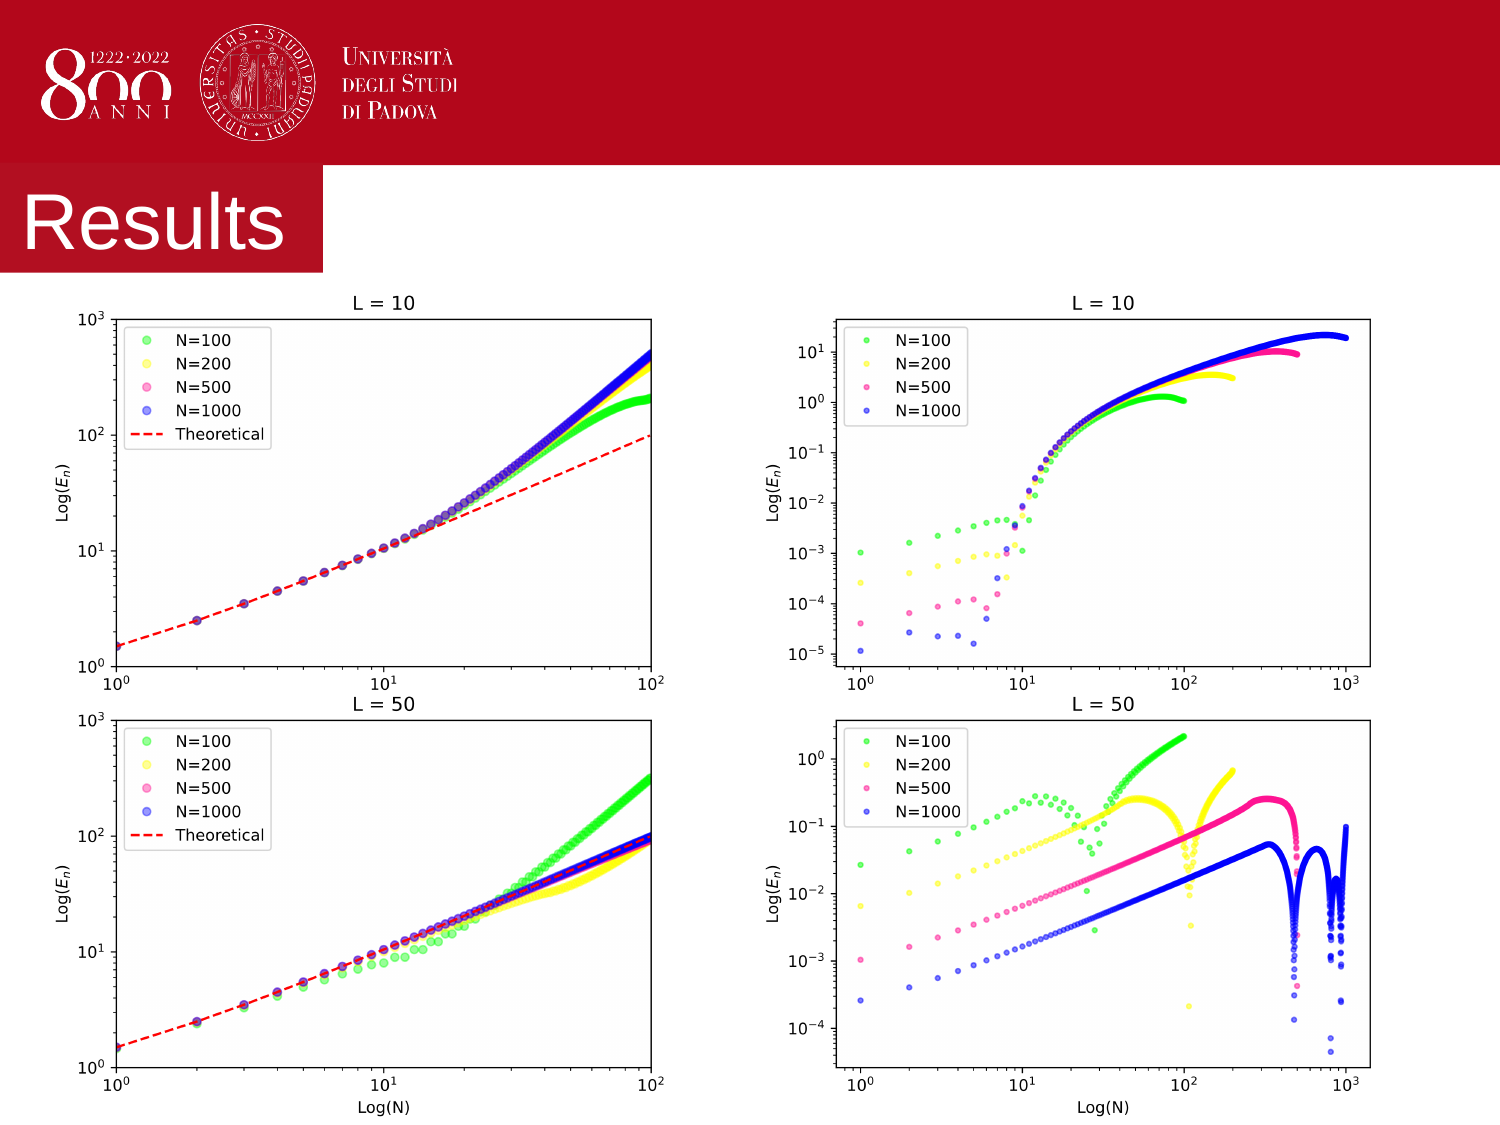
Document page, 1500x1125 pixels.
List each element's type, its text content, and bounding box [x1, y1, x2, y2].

text_box Results [0, 162, 323, 273]
picture [749, 264, 1439, 1125]
picture [30, 264, 720, 1125]
